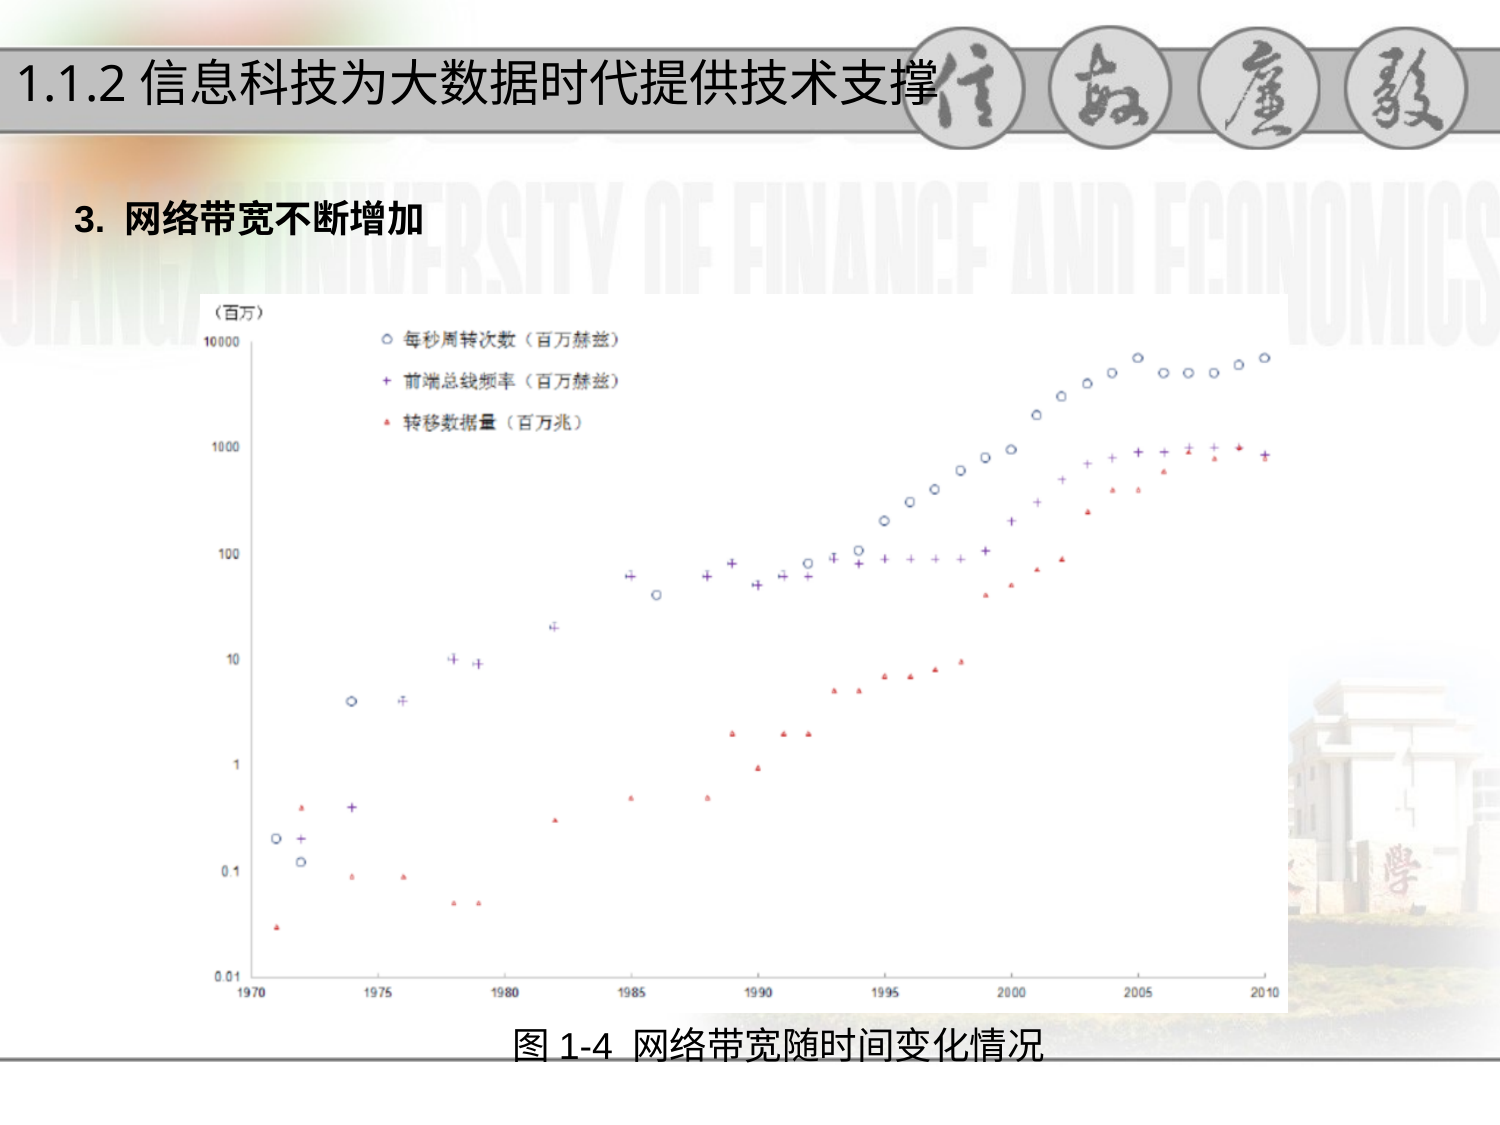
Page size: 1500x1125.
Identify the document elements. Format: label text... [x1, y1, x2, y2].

text_box 3. 网络带宽不断增加 [59, 187, 440, 248]
picture [0, 0, 1500, 1125]
title 1.1.2信息科技为大数据时代提供技术支撑 [0, 10, 1313, 161]
text_box 图1-4 网络带宽随时间变化情况 [497, 1015, 1125, 1075]
